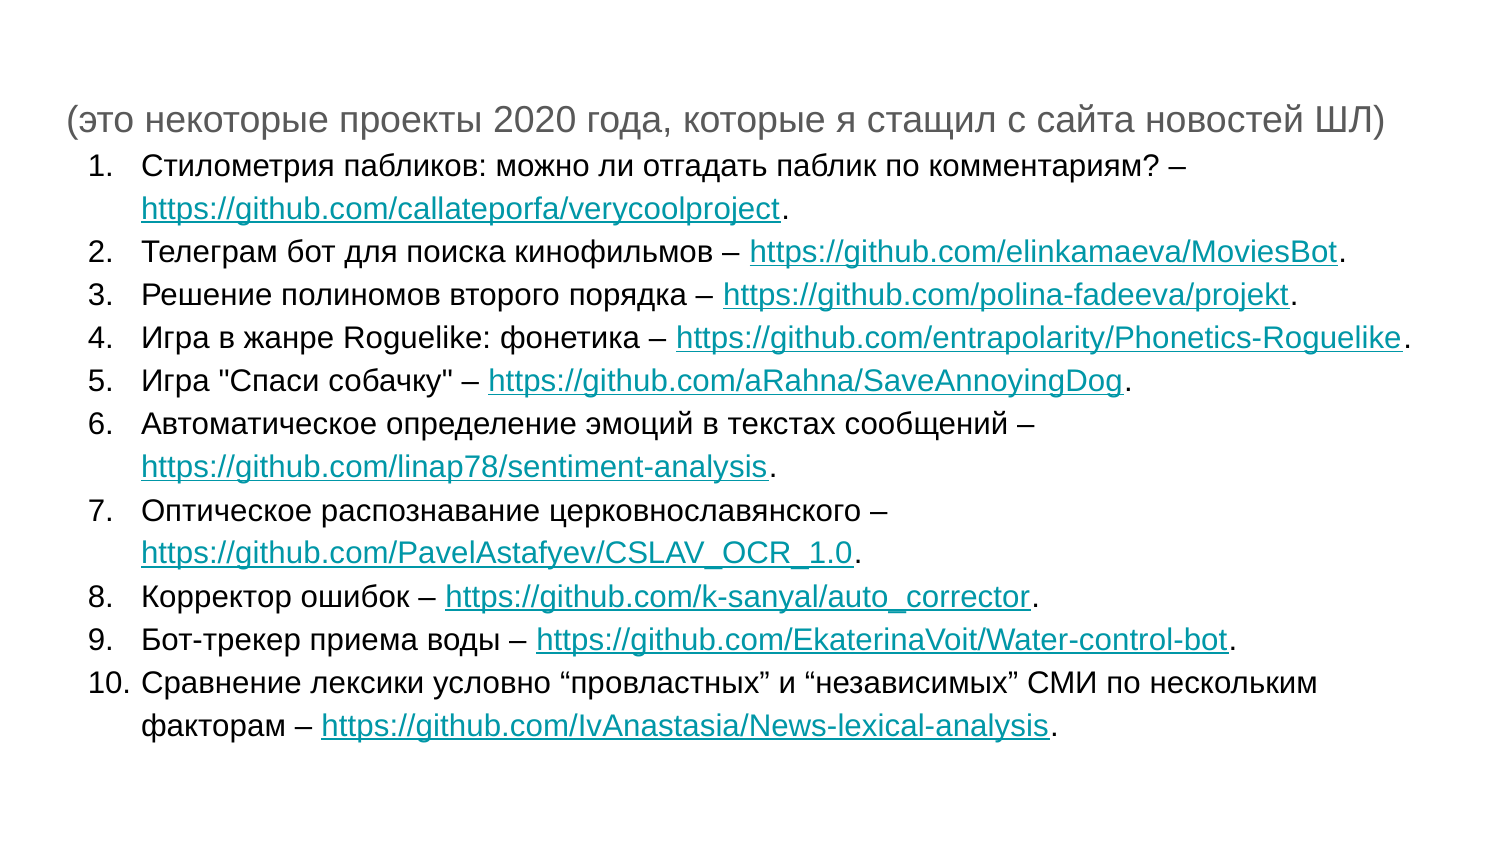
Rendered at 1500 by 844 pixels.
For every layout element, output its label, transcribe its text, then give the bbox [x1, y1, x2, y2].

list (это некоторые проекты 2020 года, которые я стащил с сайта новостей ШЛ) Стилометрия пабликов: можно ли отгадать паблик по комментариям? – https://github.com/callateporfa/verycoolproject. Телеграм бот для поиска кинофильмов – https://github.com/elinkamaeva/MoviesBot. Решение полиномов второго порядка – https://github.com/polina-fadeeva/projekt. Игра в жанре Roguelike: фонетика – https://github.com/entrapolarity/Phonetics-Roguelike. Игра "Спаси собачку" – https://github.com/aRahna/SaveAnnoyingDog. Автоматическое определение эмоций в текстах сообщений –https://github.com/linap78/sentiment-analysis. Оптическое распознавание церковнославянского –https://github.com/PavelAstafyev/CSLAV_OCR_1.0. Корректор ошибок – https://github.com/k-sanyal/auto_corrector. Бот-трекер приема воды – https://github.com/EkaterinaVoit/Water-control-bot. Сравнение лексики условно “провластных” и “независимых” СМИ по нескольким факторам – https://github.com/IvAnastasia/News-lexical-analysis. [51, 72, 1449, 750]
